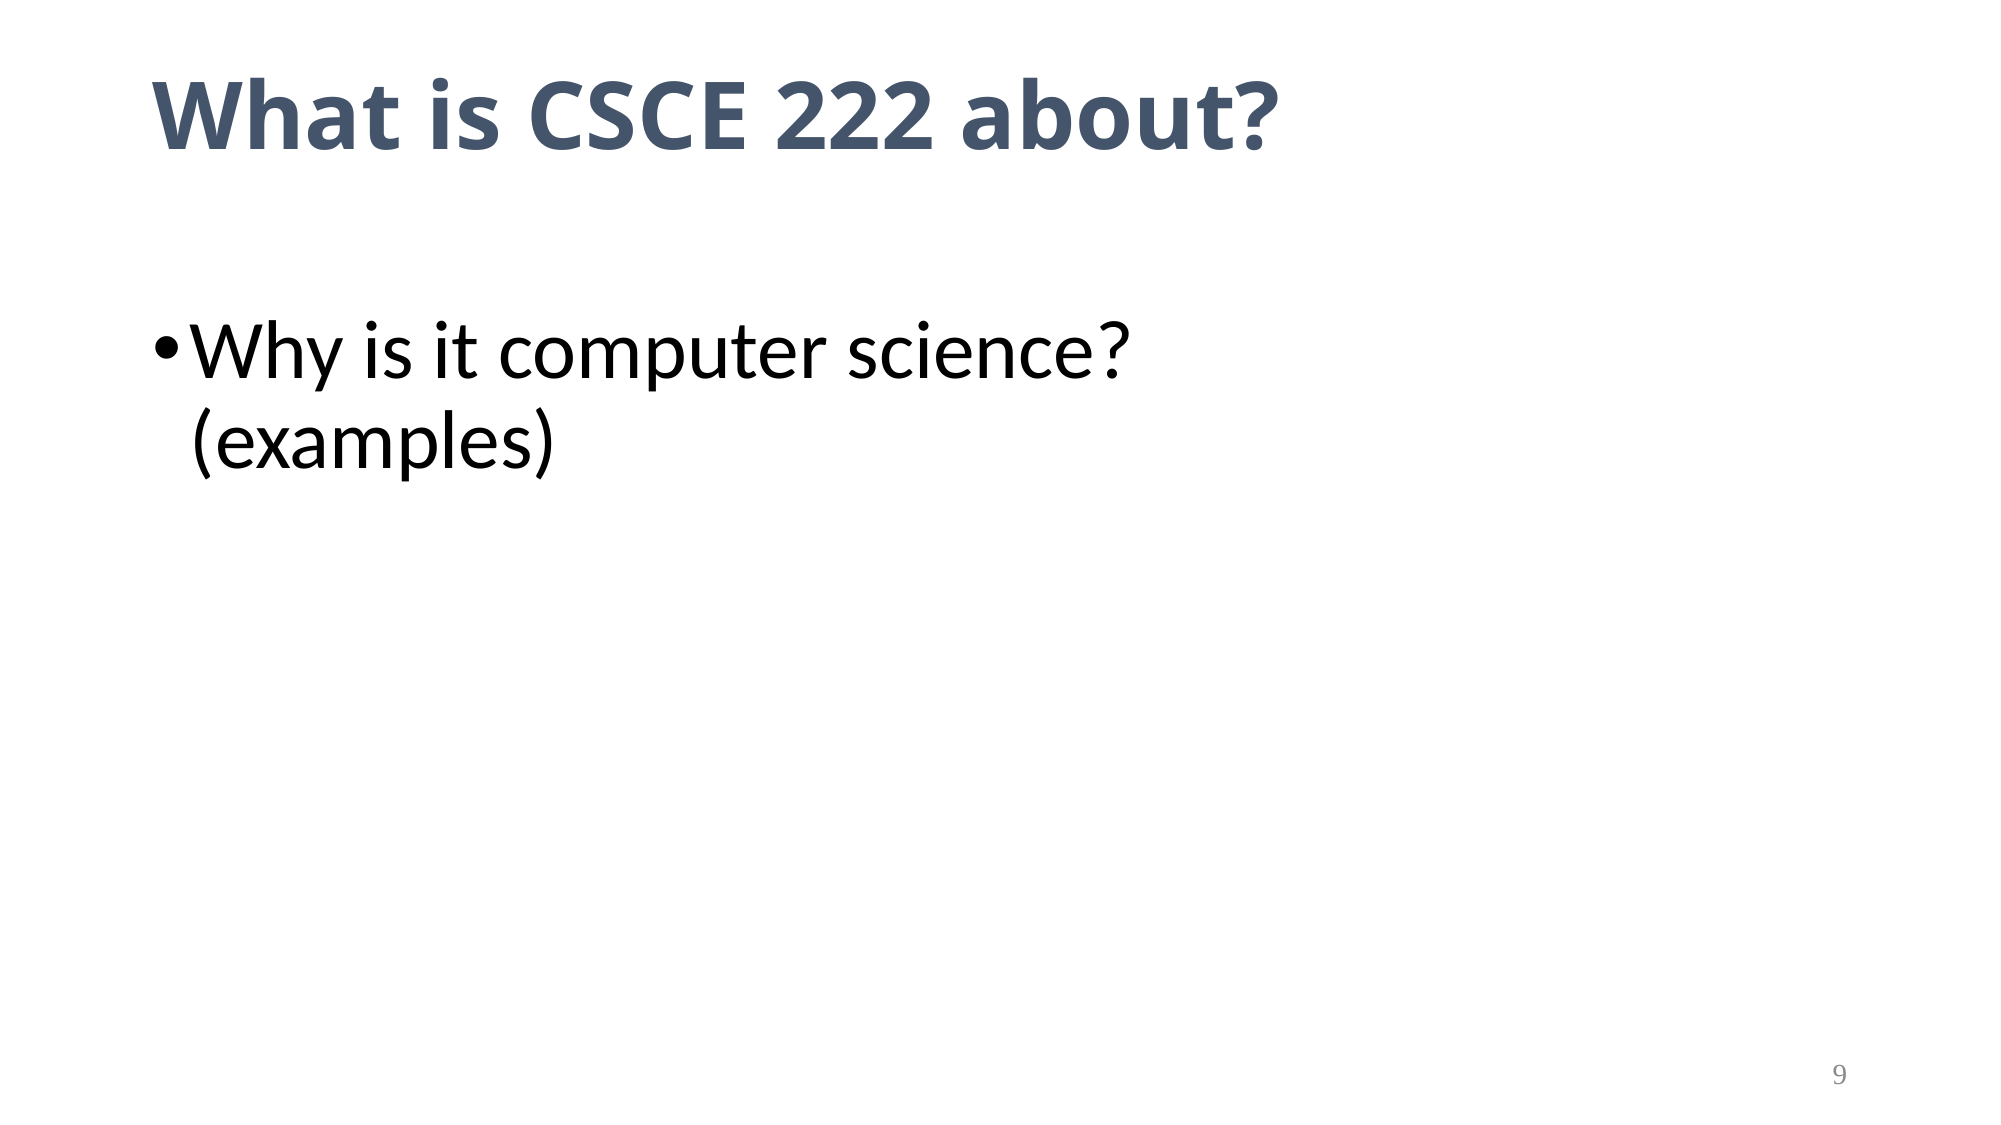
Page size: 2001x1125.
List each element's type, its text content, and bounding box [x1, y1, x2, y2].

title What is CSCE 222 about? [137, 59, 1863, 278]
list Why is it computer science? (examples) [137, 299, 1863, 1014]
slide_number 9 [1412, 1042, 1863, 1103]
